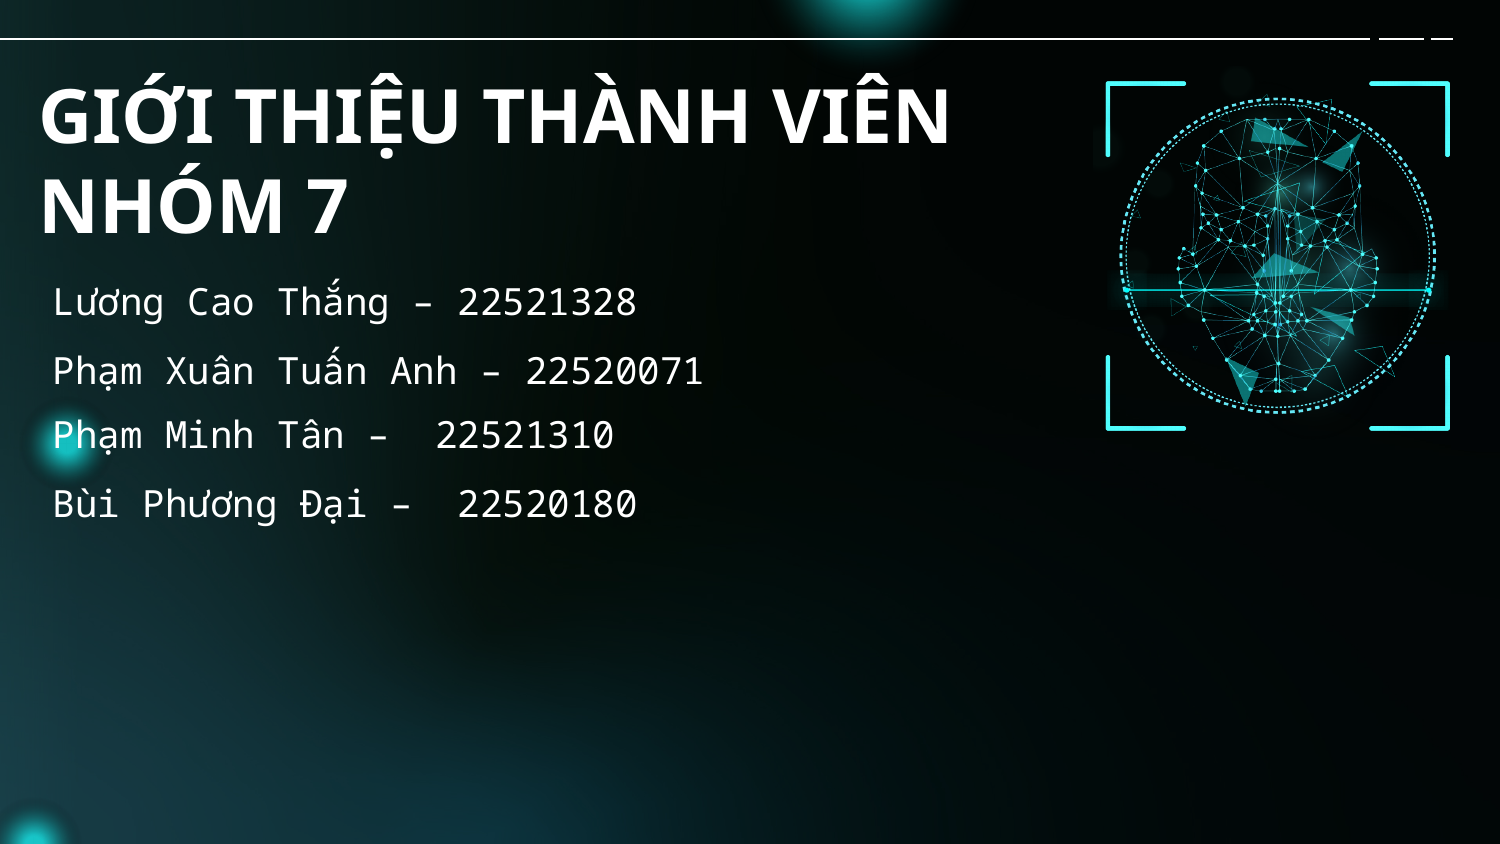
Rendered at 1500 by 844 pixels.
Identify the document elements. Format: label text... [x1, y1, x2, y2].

text_box Bùi Phương Đại – 22520180 [37, 465, 1248, 530]
title GIỚI THIỆU THÀNH VIÊN NHÓM 7 [23, 53, 1288, 148]
text_box Phạm Minh Tân – 22521310 [37, 396, 1092, 461]
text_box Lương Cao Thắng – 22521328 [37, 262, 1087, 327]
text_box Phạm Xuân Tuấn Anh – 22520071 [37, 332, 991, 397]
picture [0, 0, 1500, 844]
